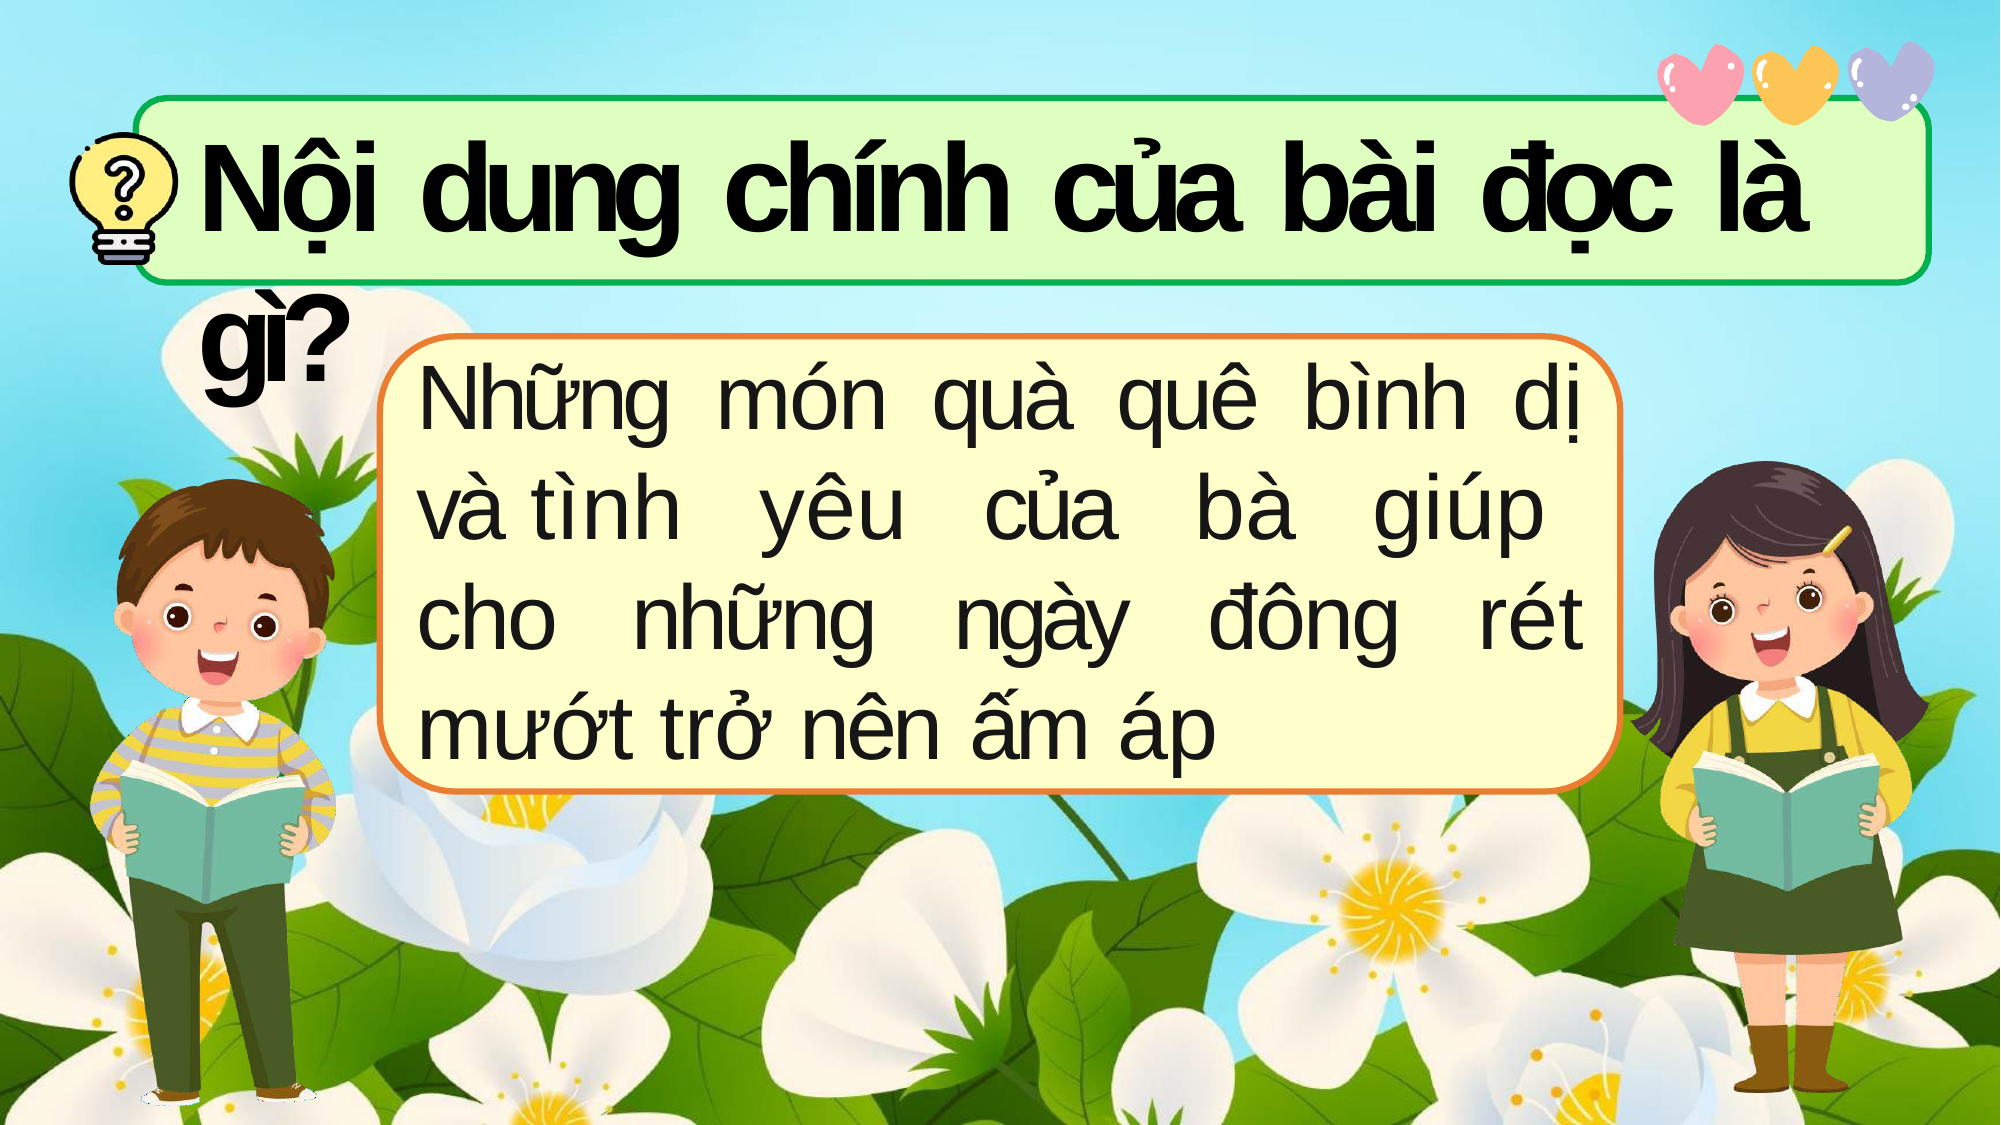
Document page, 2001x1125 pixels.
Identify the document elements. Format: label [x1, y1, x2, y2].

picture [0, 0, 2000, 1125]
text_box [376, 332, 1624, 795]
text_box [50, 40, 1935, 265]
text_box [132, 276, 1933, 287]
